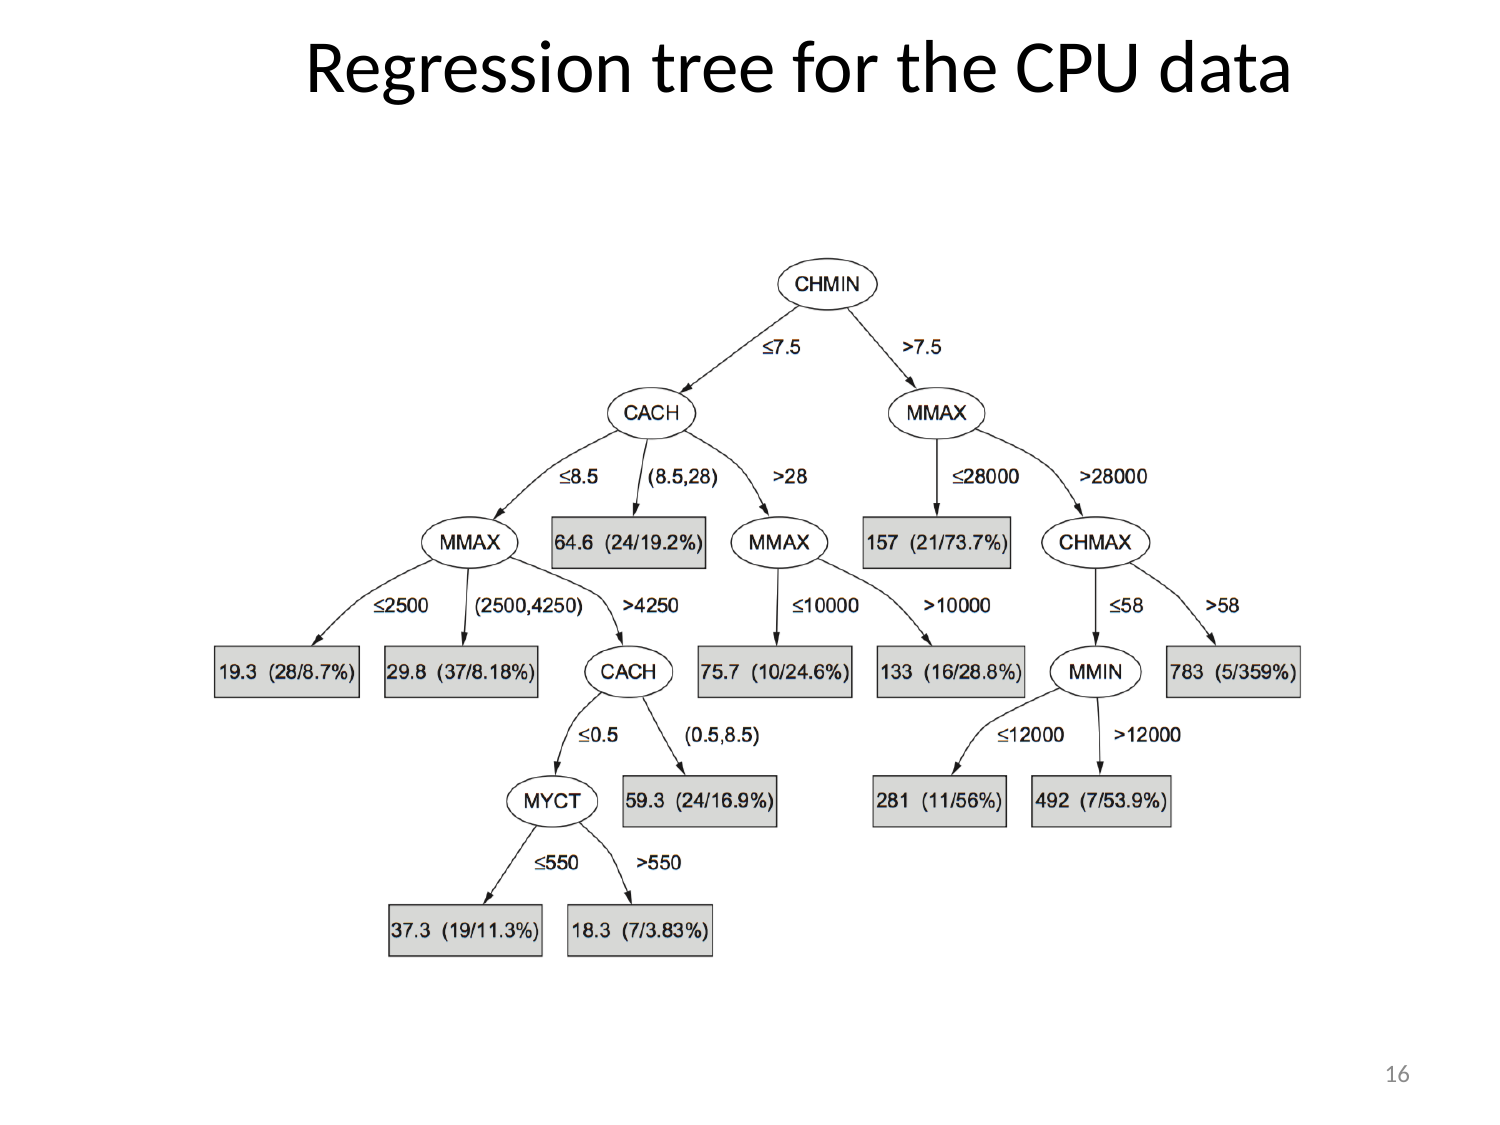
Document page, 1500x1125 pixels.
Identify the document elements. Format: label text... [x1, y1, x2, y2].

title Regression tree for the CPU data [99, 0, 1500, 154]
slide_number 16 [1074, 1042, 1425, 1103]
picture [179, 190, 1332, 1010]
